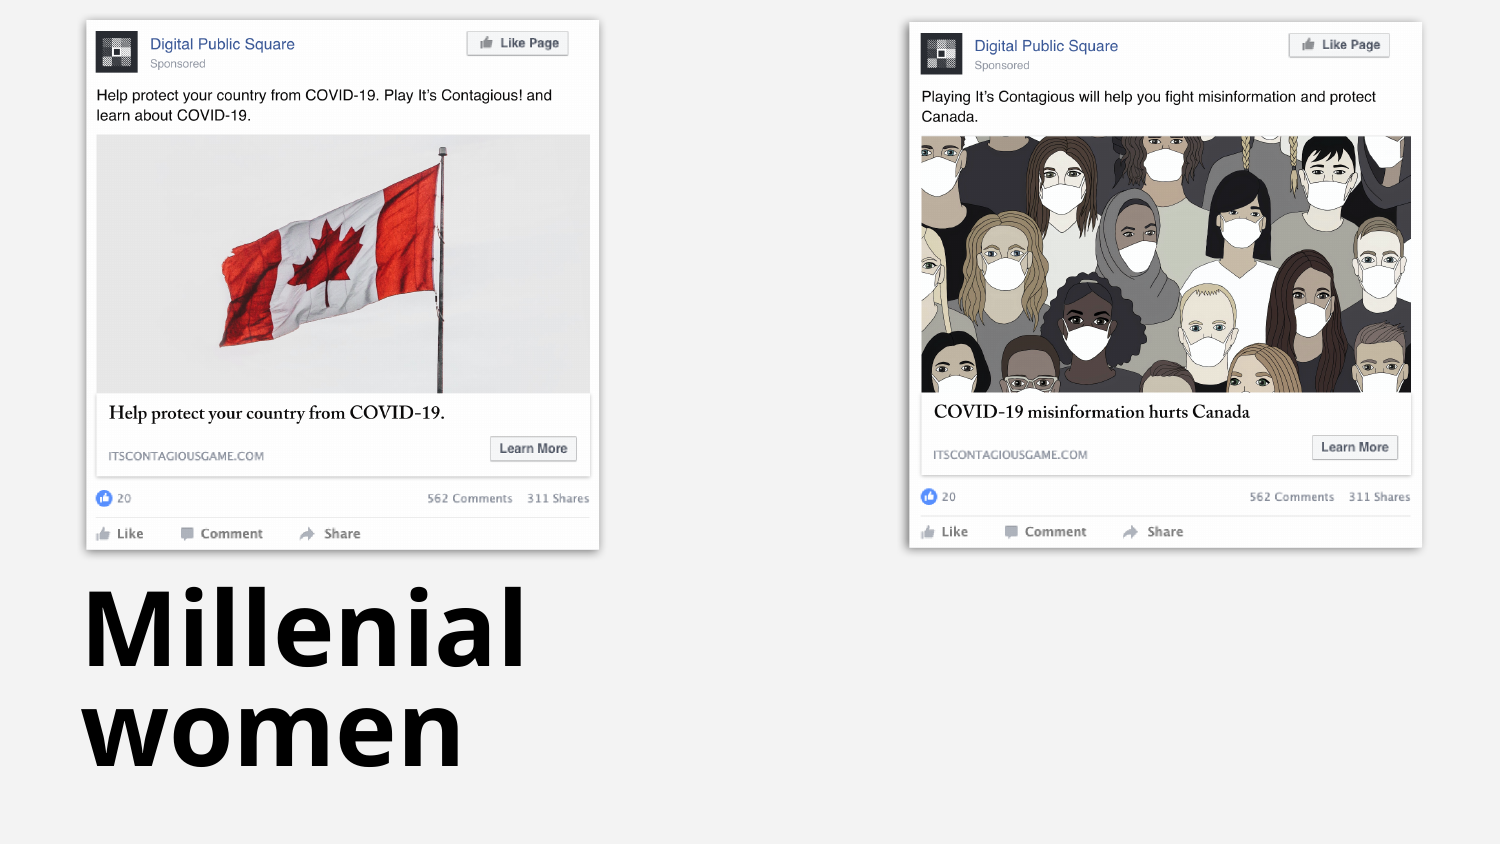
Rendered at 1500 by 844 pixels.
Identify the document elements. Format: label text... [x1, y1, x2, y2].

picture [86, 19, 600, 550]
picture [908, 22, 1423, 548]
title Millenial women [64, 542, 938, 802]
